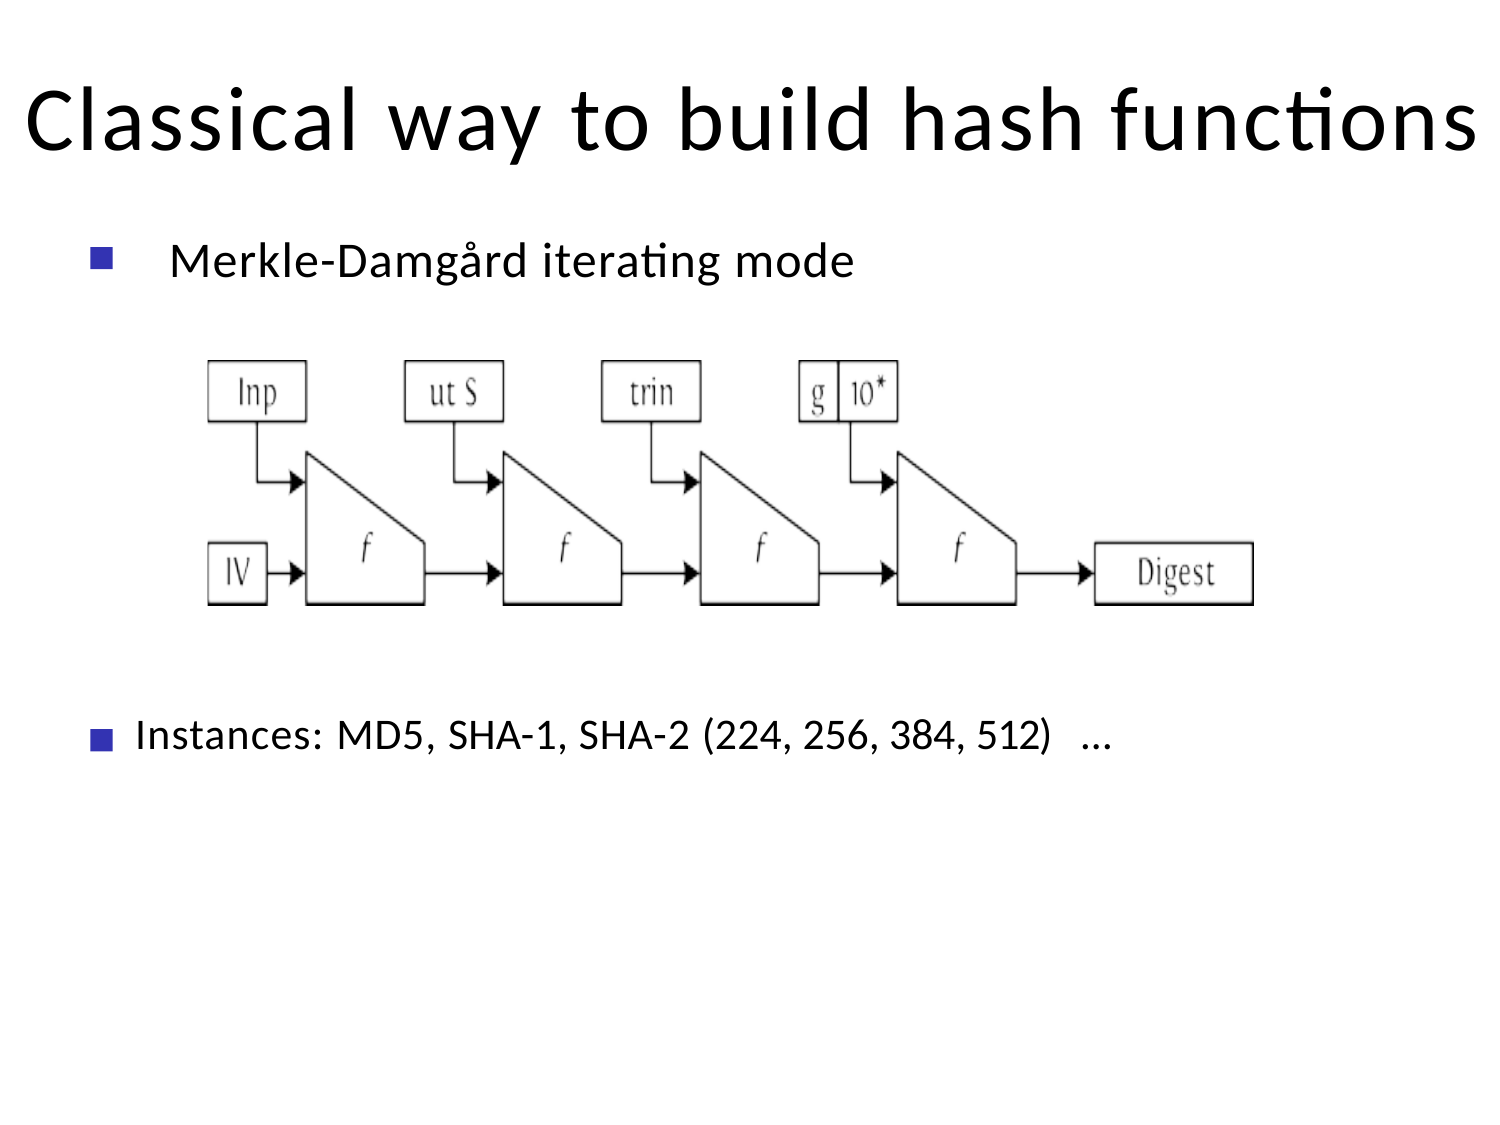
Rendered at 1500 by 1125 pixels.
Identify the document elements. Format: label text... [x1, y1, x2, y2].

title Classical way to build hash functions [0, 19, 1500, 208]
text_box [207, 360, 1254, 606]
text_box Merkle-Damgård iterating mode [164, 224, 1000, 341]
text_box Instances: MD5, SHA-1, SHA-2 (224, 256, 384, 512) … [131, 706, 1333, 759]
text_box [90, 729, 113, 752]
text_box [90, 247, 113, 270]
